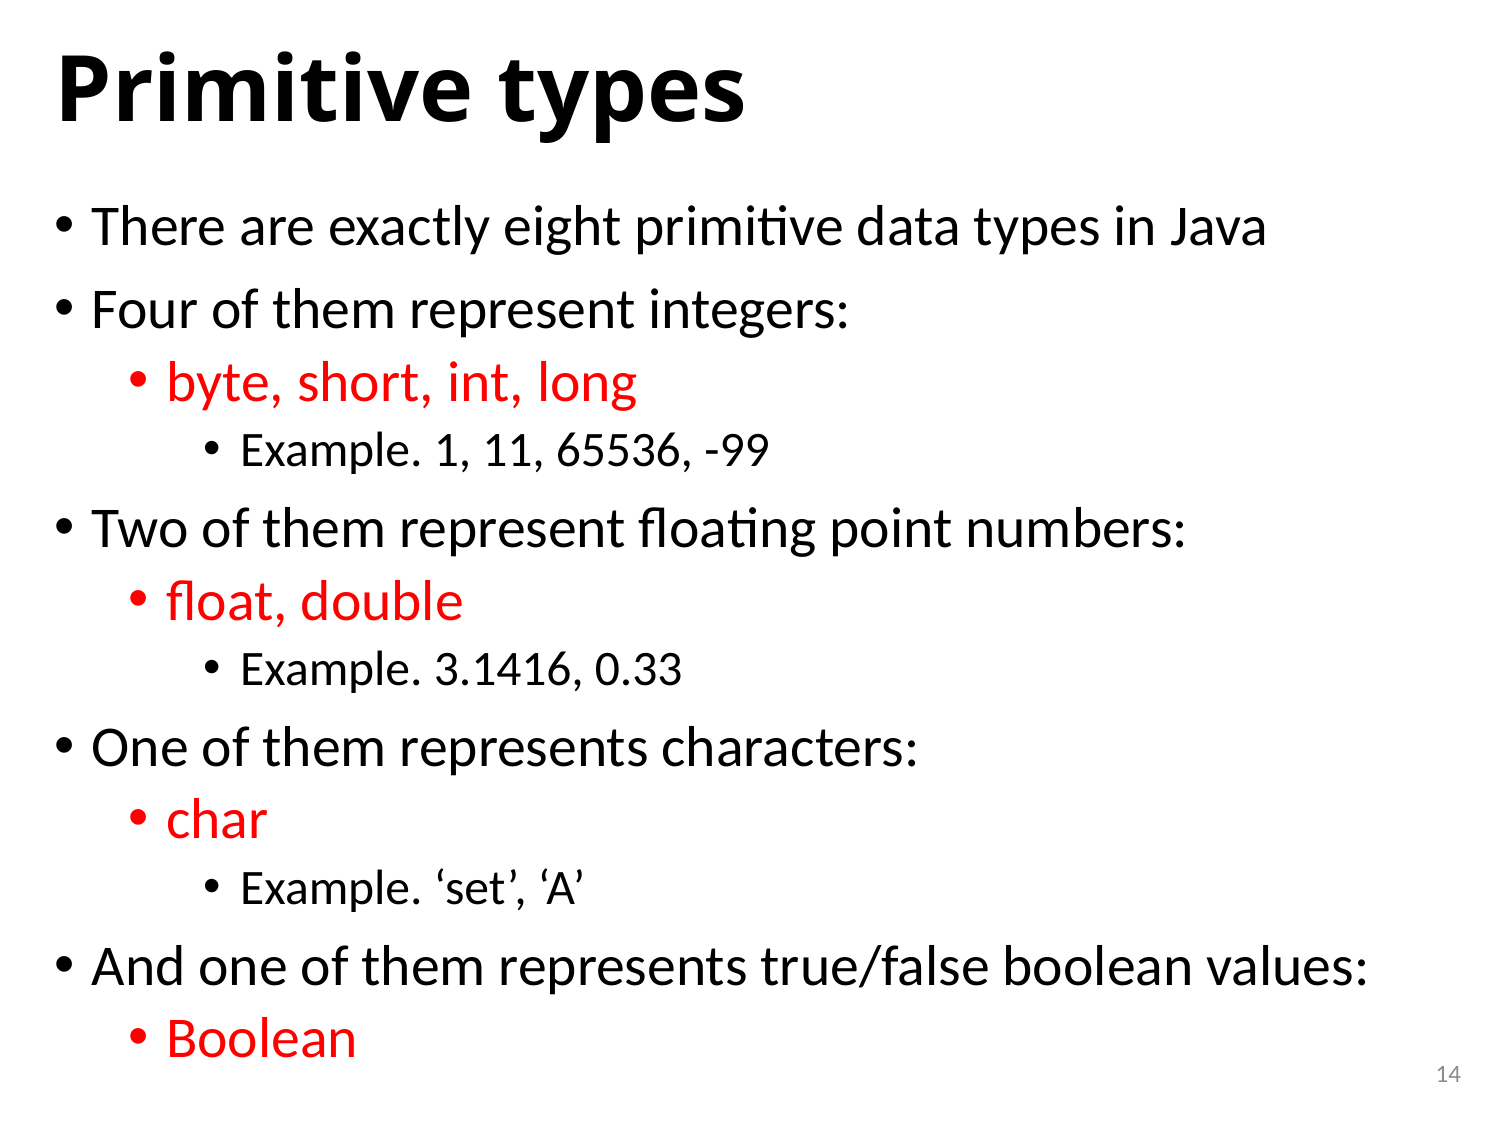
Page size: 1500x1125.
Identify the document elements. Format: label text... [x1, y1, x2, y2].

list There are exactly eight primitive data types in Java Four of them represent integers: byte, short, int, long Example. 1, 11, 65536, -99 Two of them represent floating point numbers: float, double Example. 3.1416, 0.33 One of them represents characters: char Example. ‘set’, ‘A’ And one of them represents true/false boolean values: Boolean [39, 188, 1461, 1085]
title Primitive types [39, 22, 1461, 161]
slide_number 14 [1138, 1042, 1477, 1103]
